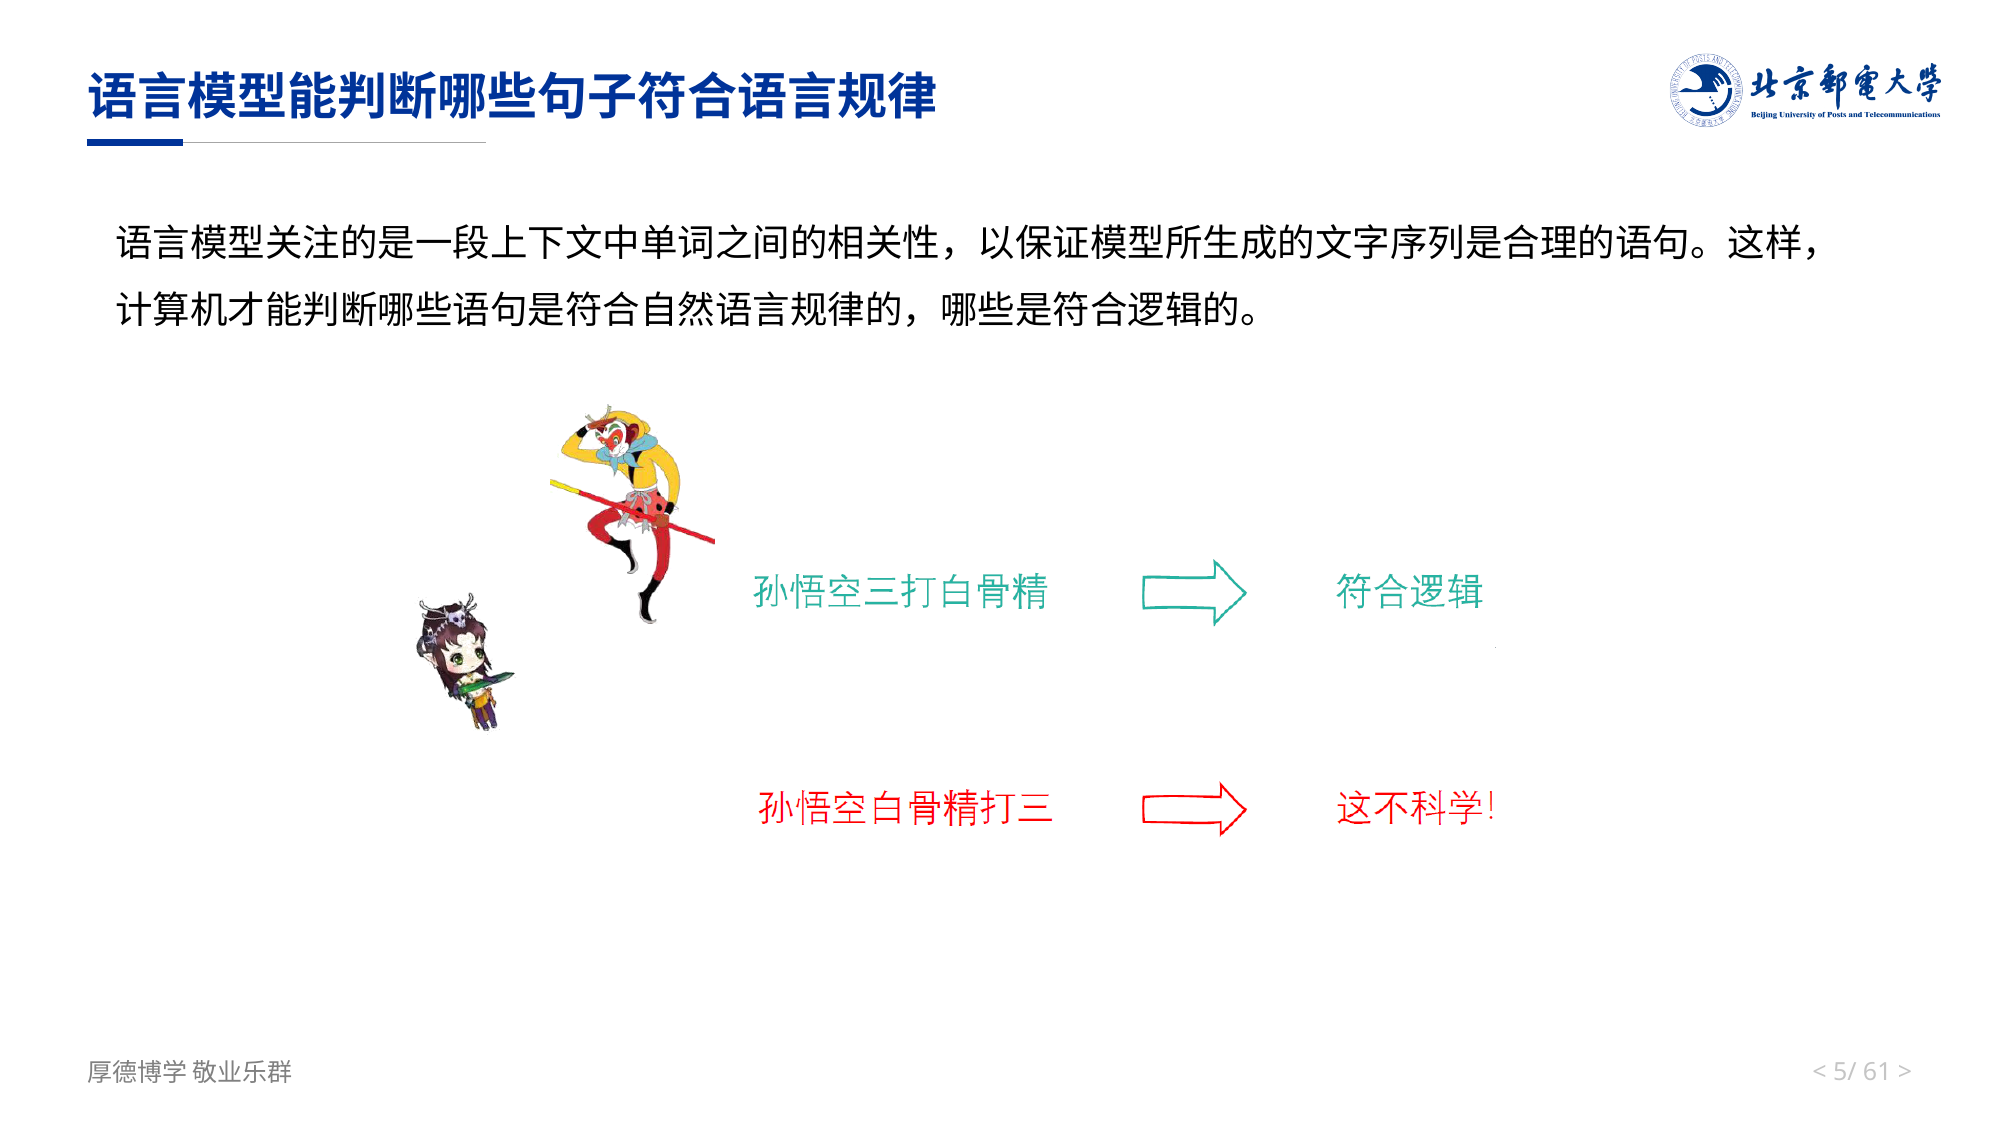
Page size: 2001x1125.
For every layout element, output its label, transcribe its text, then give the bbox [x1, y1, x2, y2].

picture [1662, 47, 1949, 134]
text_box 语言模型关注的是一段上下文中单词之间的相关性，以保证模型所生成的文字序列是合理的语句。这样，计算机才能判断哪些语句是符合自然语言规律的，哪些是符合逻辑的。 [100, 188, 1865, 339]
picture [346, 358, 1526, 887]
slide_number < 4/ 61 > [1477, 1048, 1928, 1097]
title 语言模型能判断哪些句子符合语言规律 [71, 48, 1558, 150]
